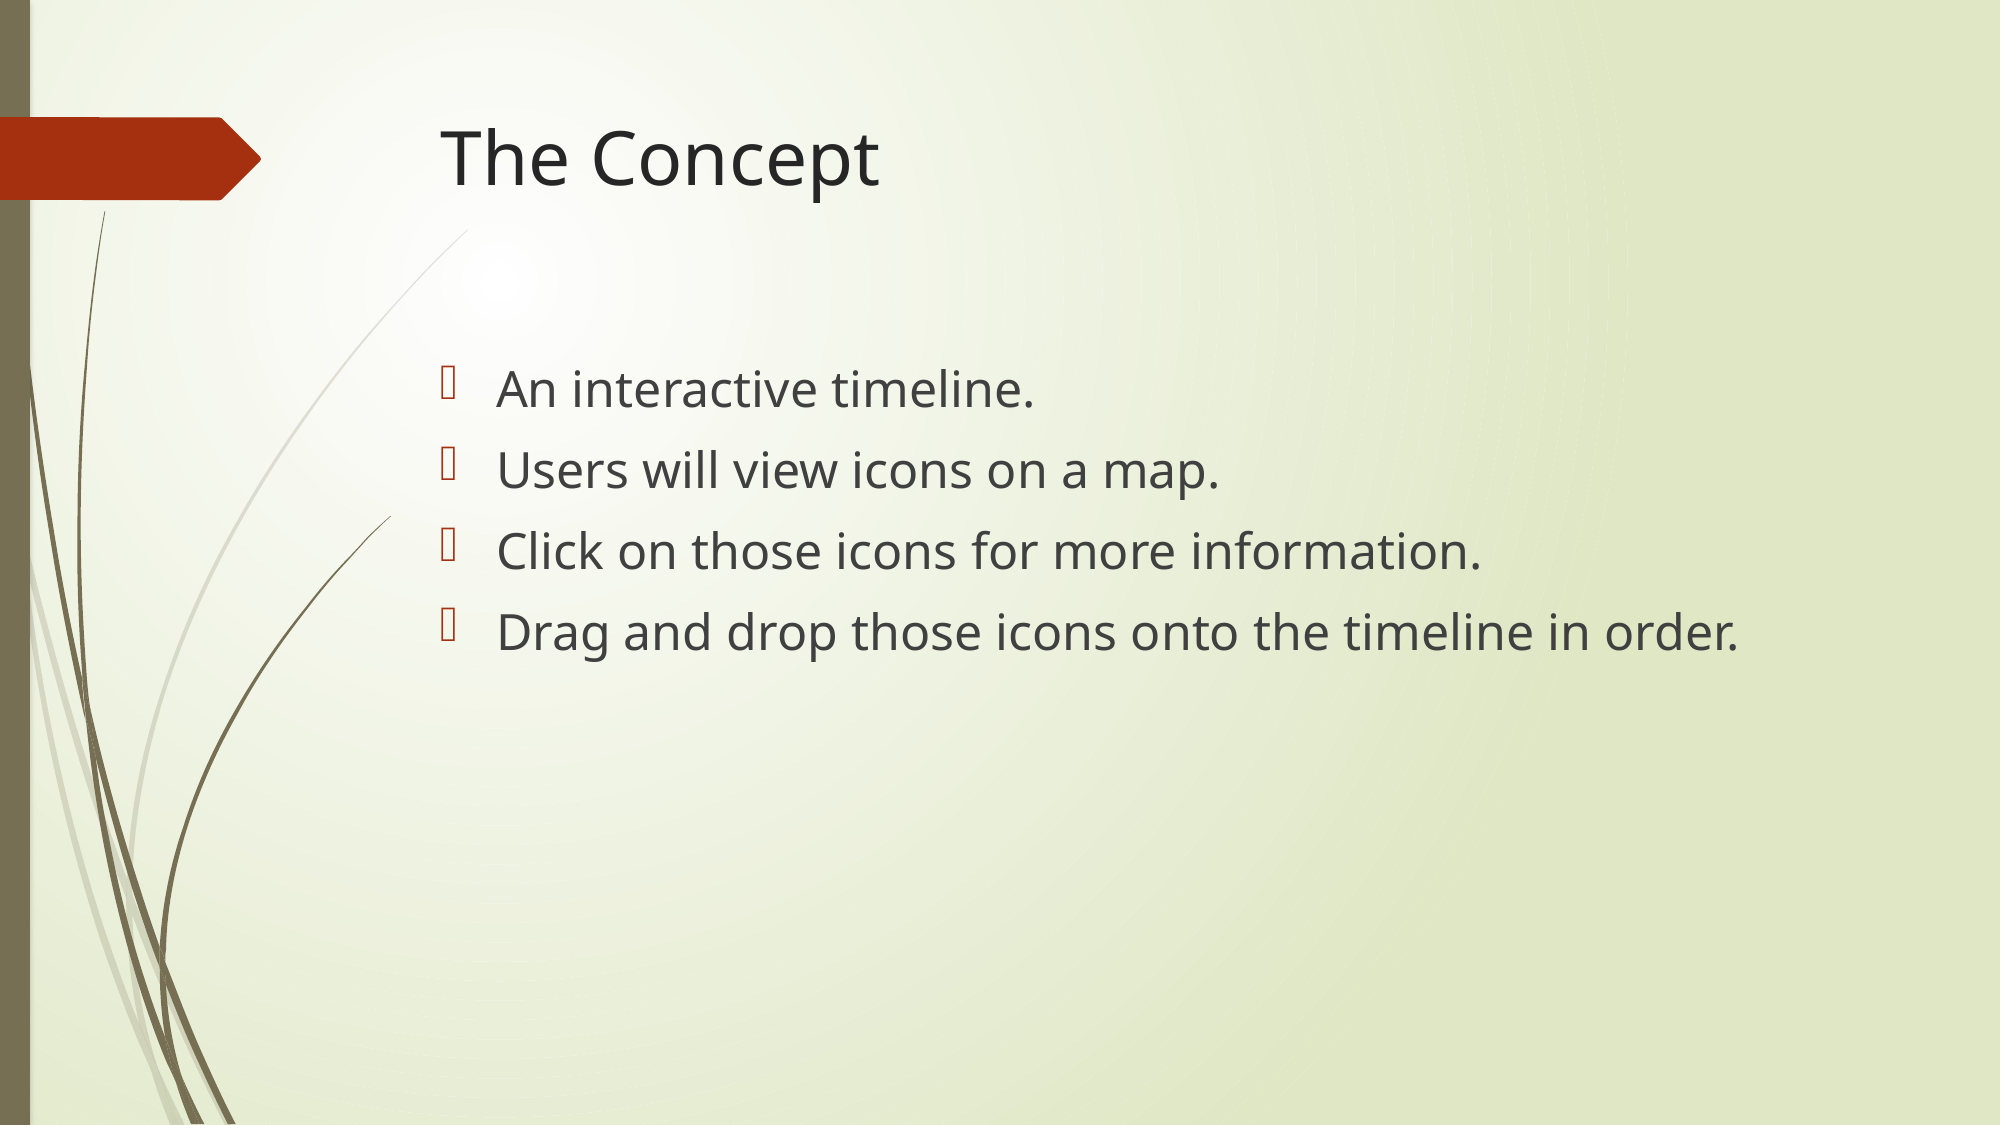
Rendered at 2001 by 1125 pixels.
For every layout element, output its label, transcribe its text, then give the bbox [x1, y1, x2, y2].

title The Concept [425, 102, 1888, 313]
list An interactive timeline. Users will view icons on a map. Click on those icons for more information. Drag and drop those icons onto the timeline in order. [424, 350, 1888, 970]
